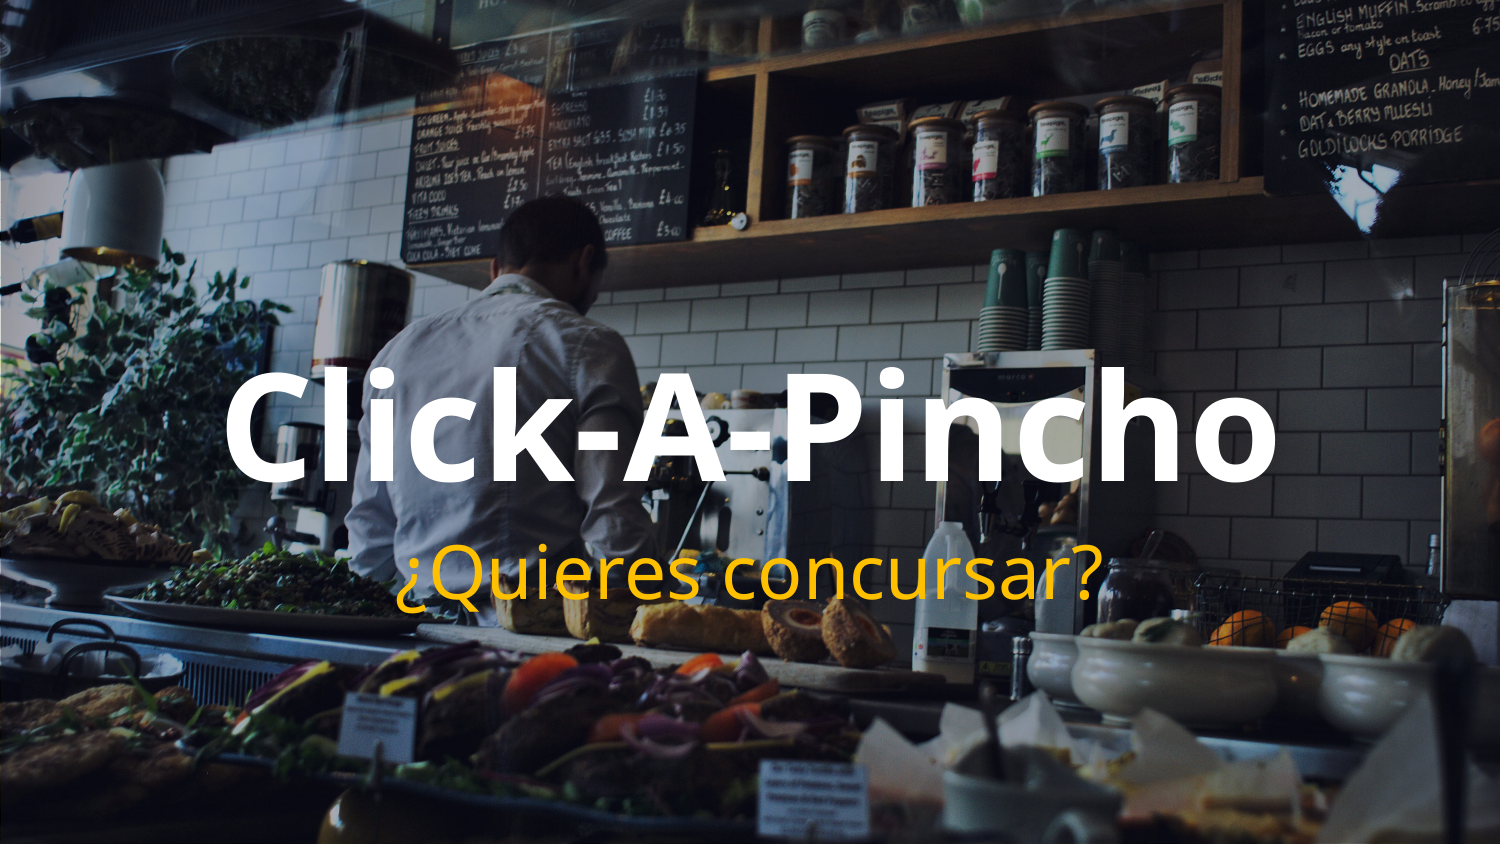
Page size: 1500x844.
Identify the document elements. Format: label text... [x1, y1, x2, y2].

picture [0, 0, 1500, 844]
text_box ¿Quieres concursar? [381, 516, 1119, 622]
title Click-A-Pincho [84, 326, 1416, 517]
